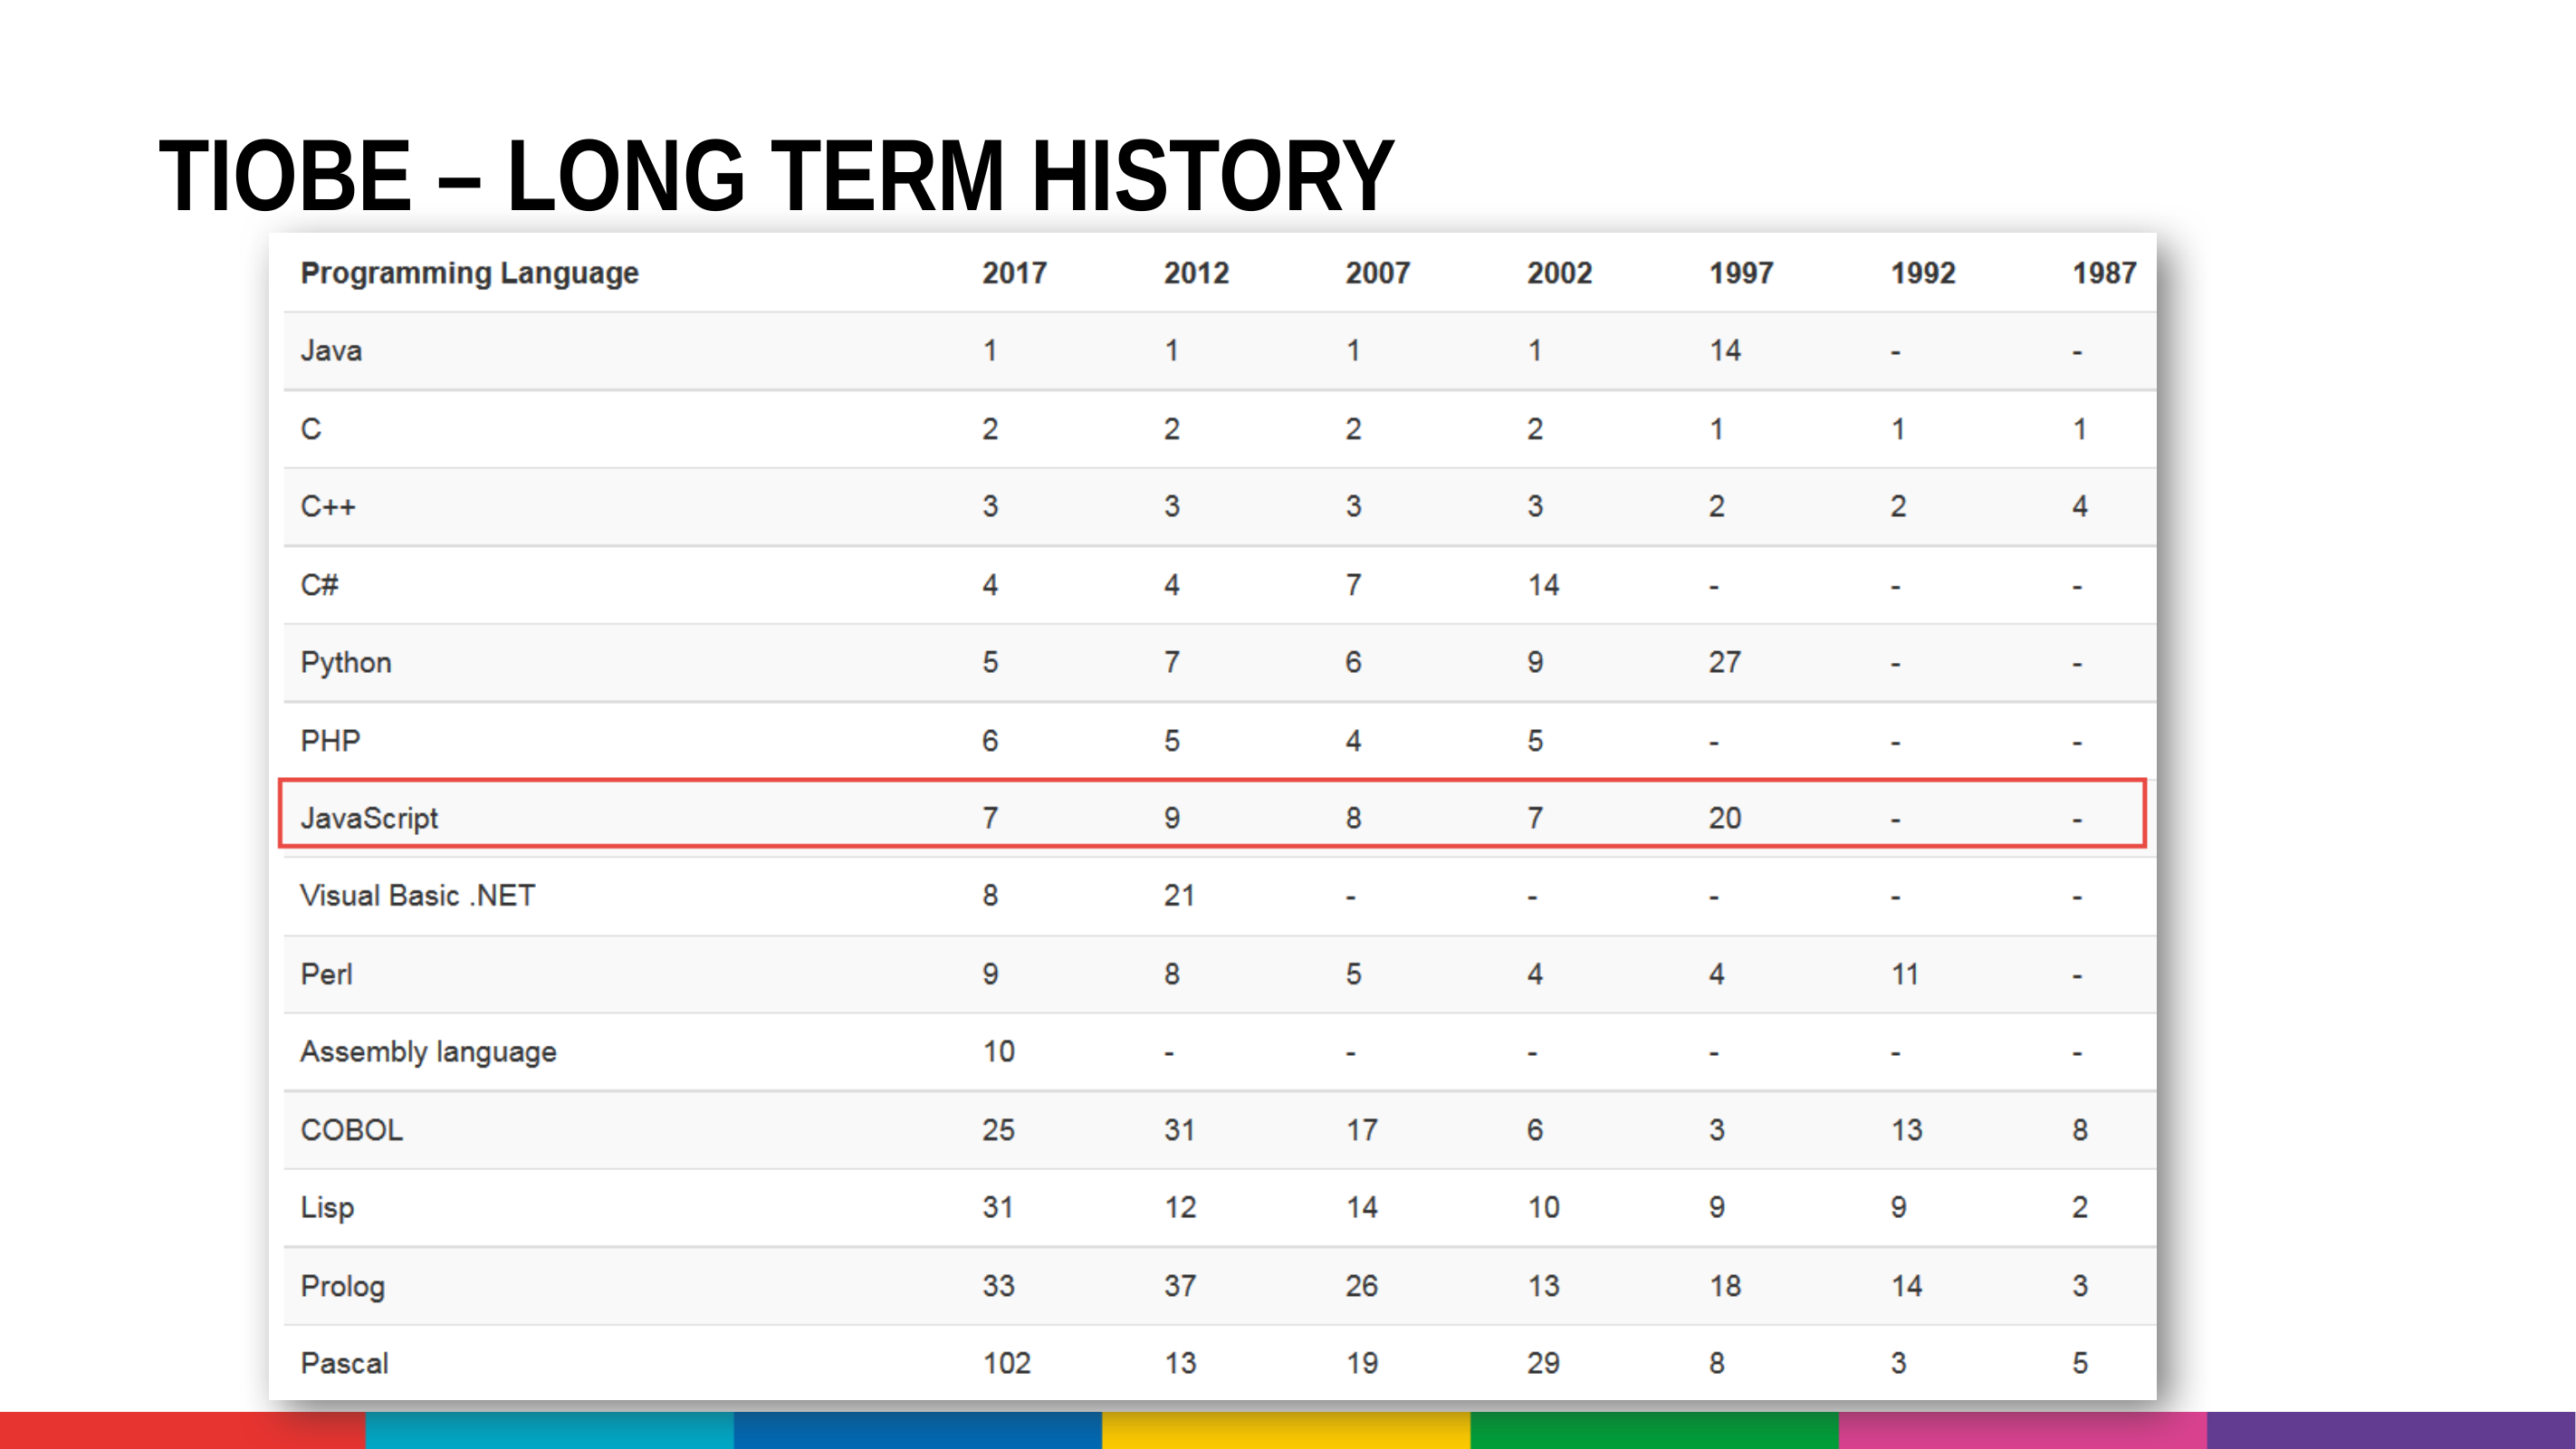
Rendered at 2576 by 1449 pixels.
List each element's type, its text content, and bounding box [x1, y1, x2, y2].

text_box Products [283, 224, 2059, 233]
picture [0, 1412, 2576, 1449]
text_box Products [260, 247, 269, 326]
picture [269, 233, 2157, 1400]
title Tiobe – long term history [145, 125, 2059, 326]
